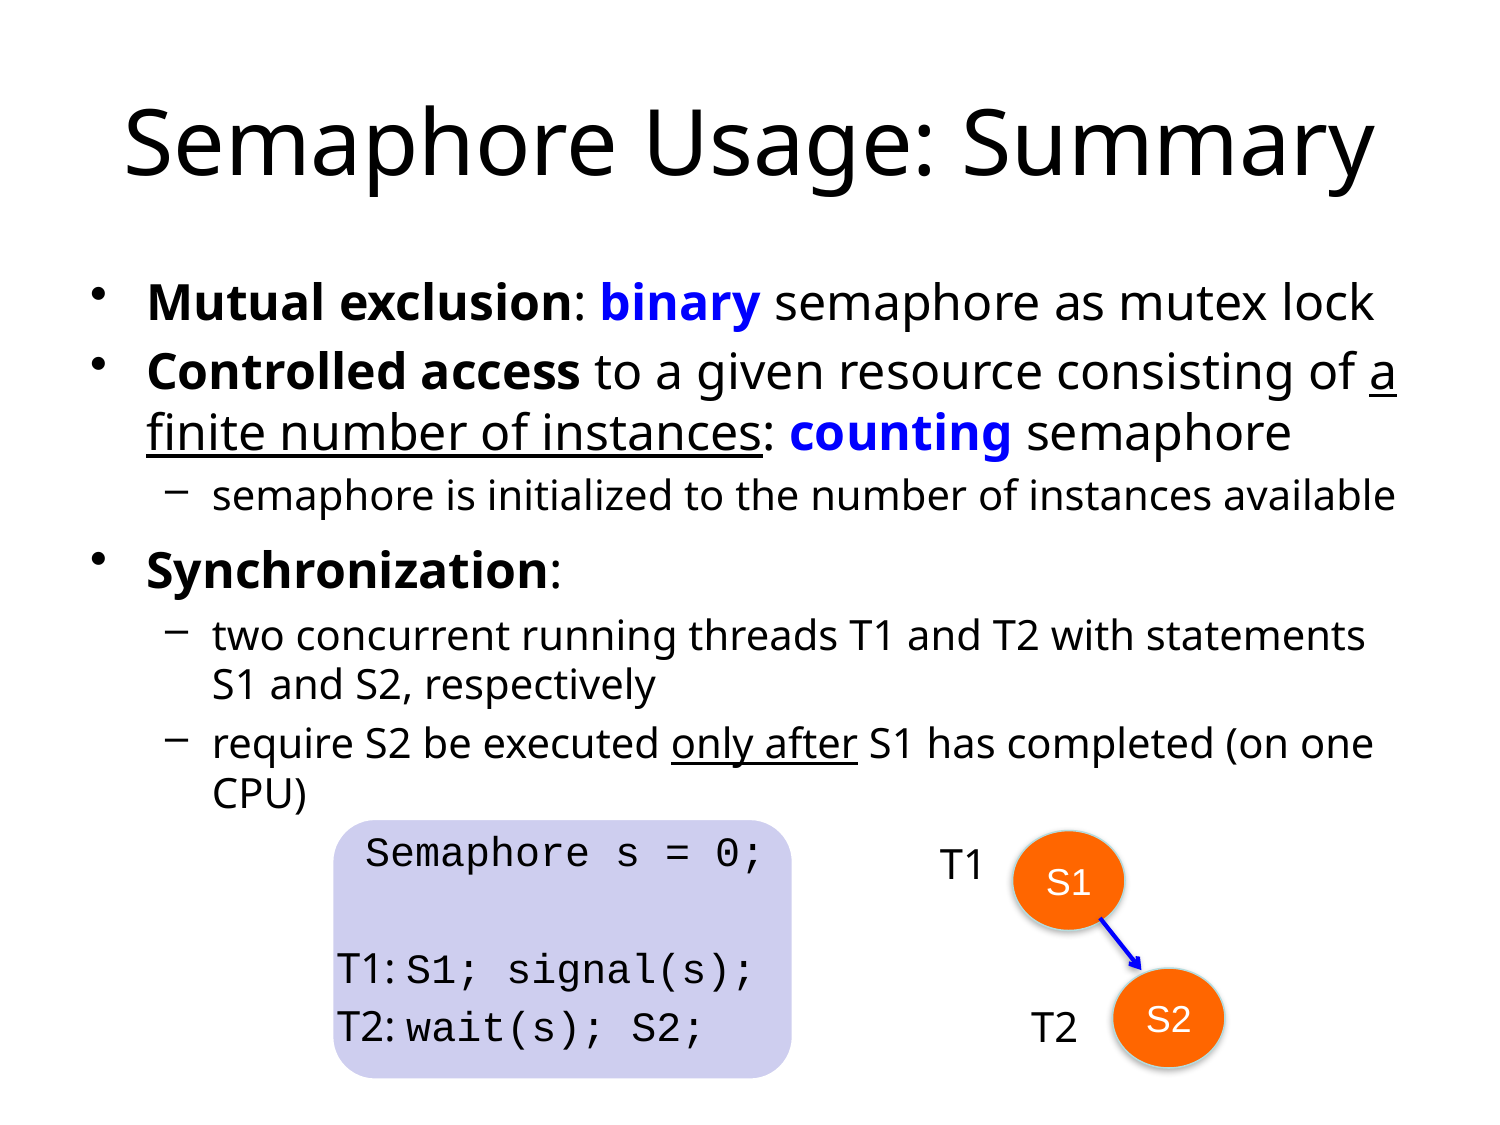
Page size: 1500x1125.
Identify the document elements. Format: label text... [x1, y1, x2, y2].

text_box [924, 830, 1226, 1069]
list Mutual exclusion: binary semaphore as mutex lock Controlled access to a given resource consisting of a finite number of instances: counting semaphore semaphore is initialized to the number of instances available Synchronization: two concurrent running threads T1 and T2 with statements S1 and S2, respectively require S2 be executed only after S1 has completed (on one CPU) Semaphore s = 0; T1: S1; signal(s); T2: wait(s); S2; [75, 262, 1425, 1005]
text_box [329, 1005, 796, 1083]
title Semaphore Usage: Summary [75, 45, 1425, 233]
